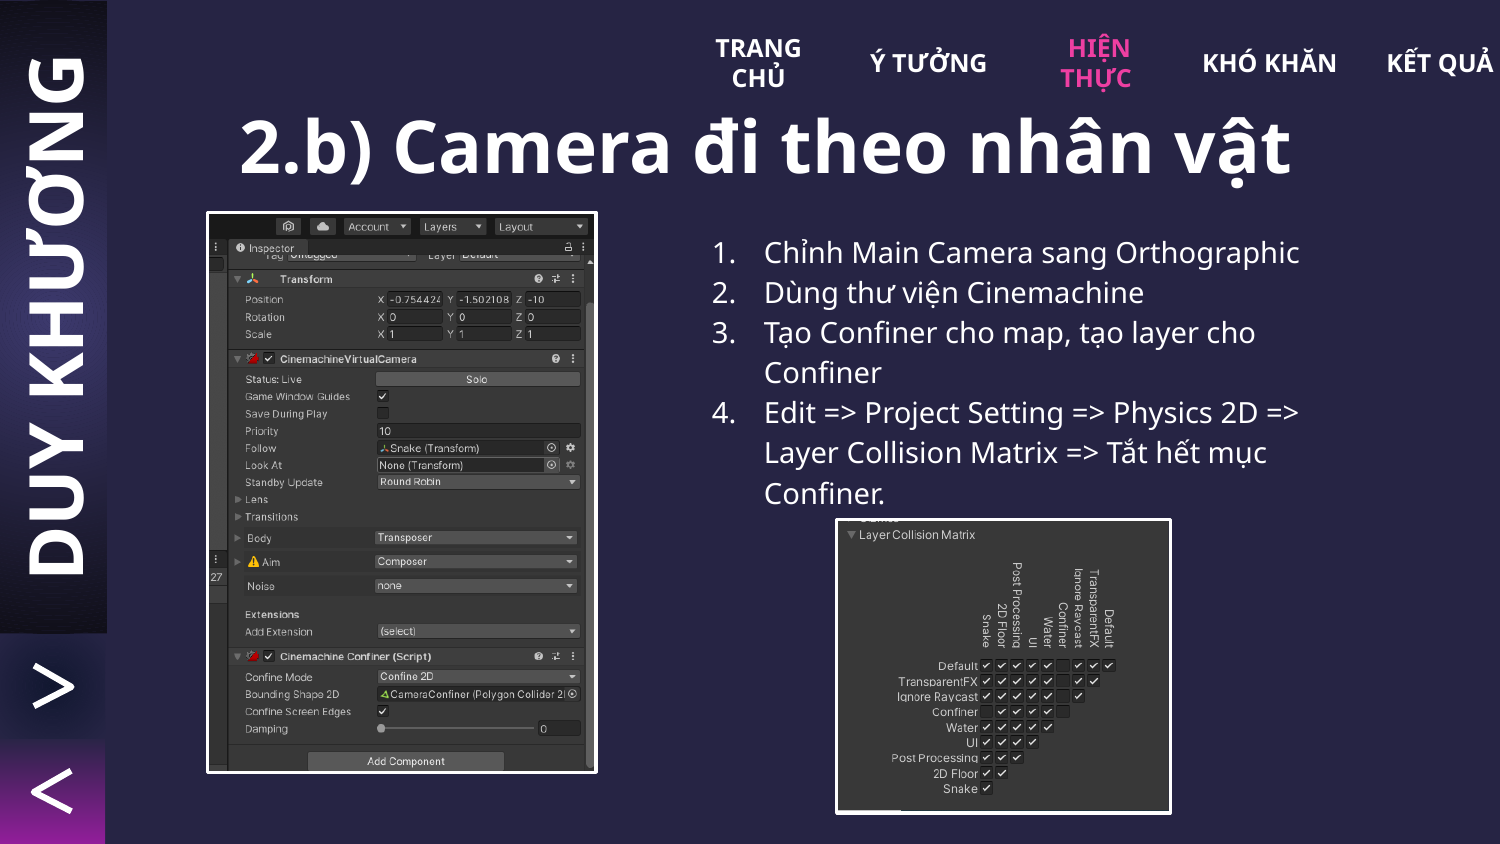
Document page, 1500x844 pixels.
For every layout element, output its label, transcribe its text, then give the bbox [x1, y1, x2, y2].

text_box [0, 634, 106, 739]
text_box [33, 770, 72, 812]
text_box [0, 739, 106, 844]
title DUY KHƯƠNG [0, 0, 107, 634]
text_box [33, 665, 72, 707]
title KẾT QUẢ [1355, 35, 1500, 90]
picture [208, 213, 595, 771]
title KHÓ KHĂN [1185, 35, 1355, 85]
title Ý TƯỞNG [844, 35, 1014, 85]
title 2.b) Camera đi theo nhân vật [224, 85, 1383, 180]
title HIỆN THỰC [1014, 35, 1185, 85]
picture [837, 520, 1169, 812]
subtitle Chỉnh Main Camera sang Orthographic Dùng thư viện Cinemachine Tạo Confiner cho map, tạo layer cho Confiner Edit => Project Setting => Physics 2D => Layer Collision Matrix => Tắt hết mục Confiner. [673, 213, 1333, 505]
title TRANG CHỦ [673, 35, 844, 85]
